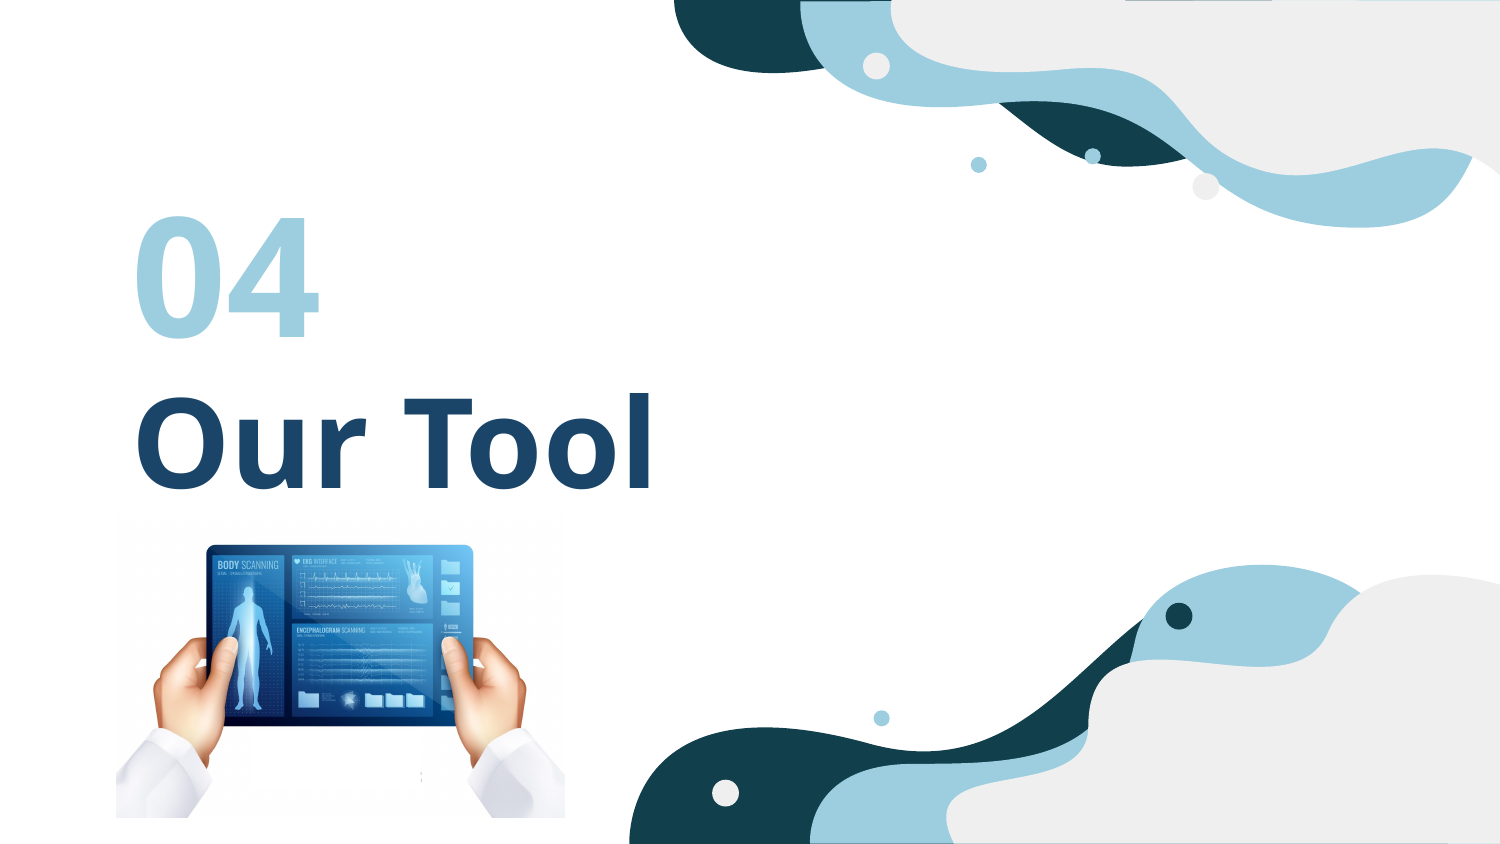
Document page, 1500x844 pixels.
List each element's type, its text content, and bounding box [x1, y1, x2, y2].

title Our Tool [116, 370, 1291, 506]
picture [116, 513, 565, 819]
title 04 [116, 191, 598, 352]
